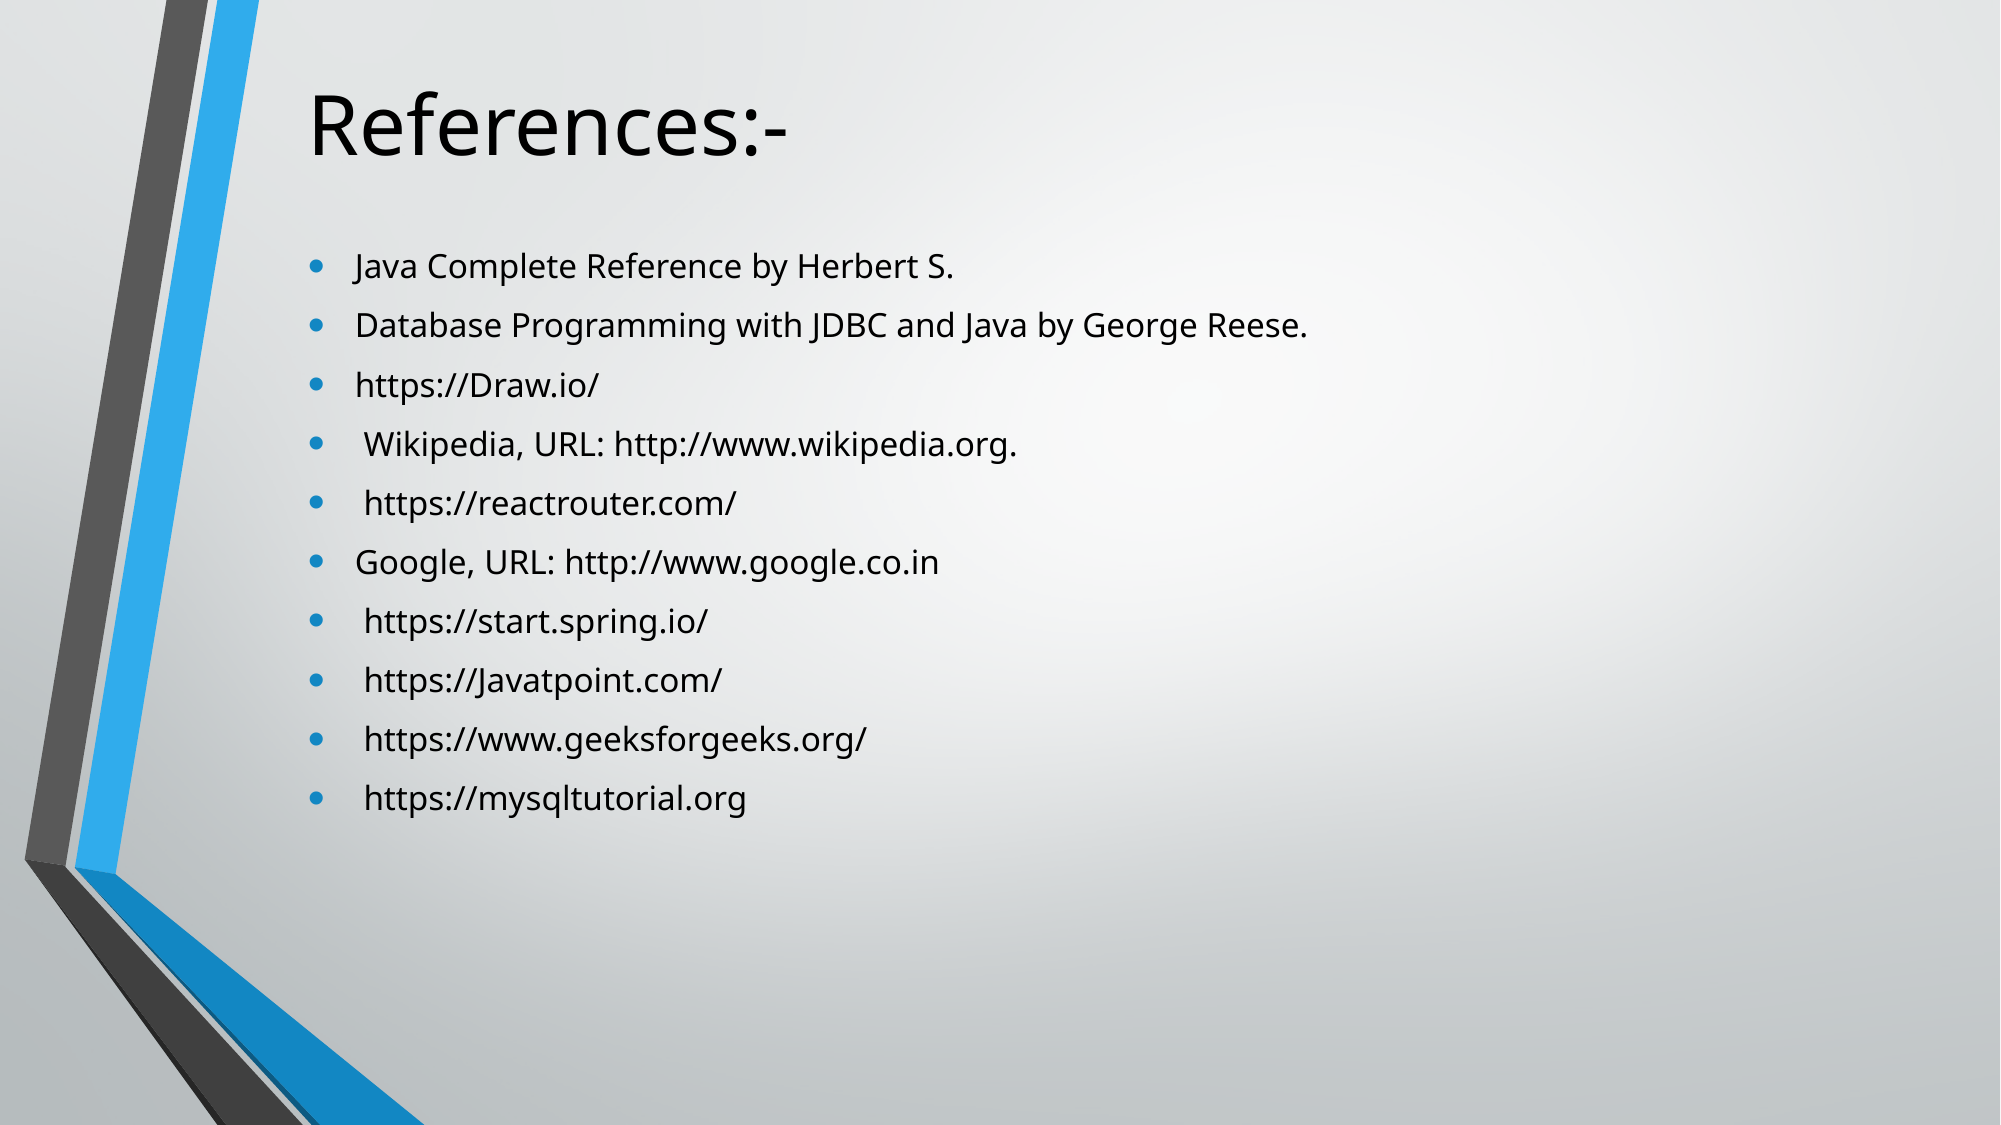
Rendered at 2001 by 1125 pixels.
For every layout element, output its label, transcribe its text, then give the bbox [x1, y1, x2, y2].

title References:- [292, 64, 1758, 237]
list Java Complete Reference by Herbert S. Database Programming with JDBC and Java by George Reese. https://Draw.io/ Wikipedia, URL: http://www.wikipedia.org. https://reactrouter.com/ Google, URL: http://www.google.co.in https://start.spring.io/ https://Javatpoint.com/ https://www.geeksforgeeks.org/ https://mysqltutorial.org [292, 237, 1758, 849]
